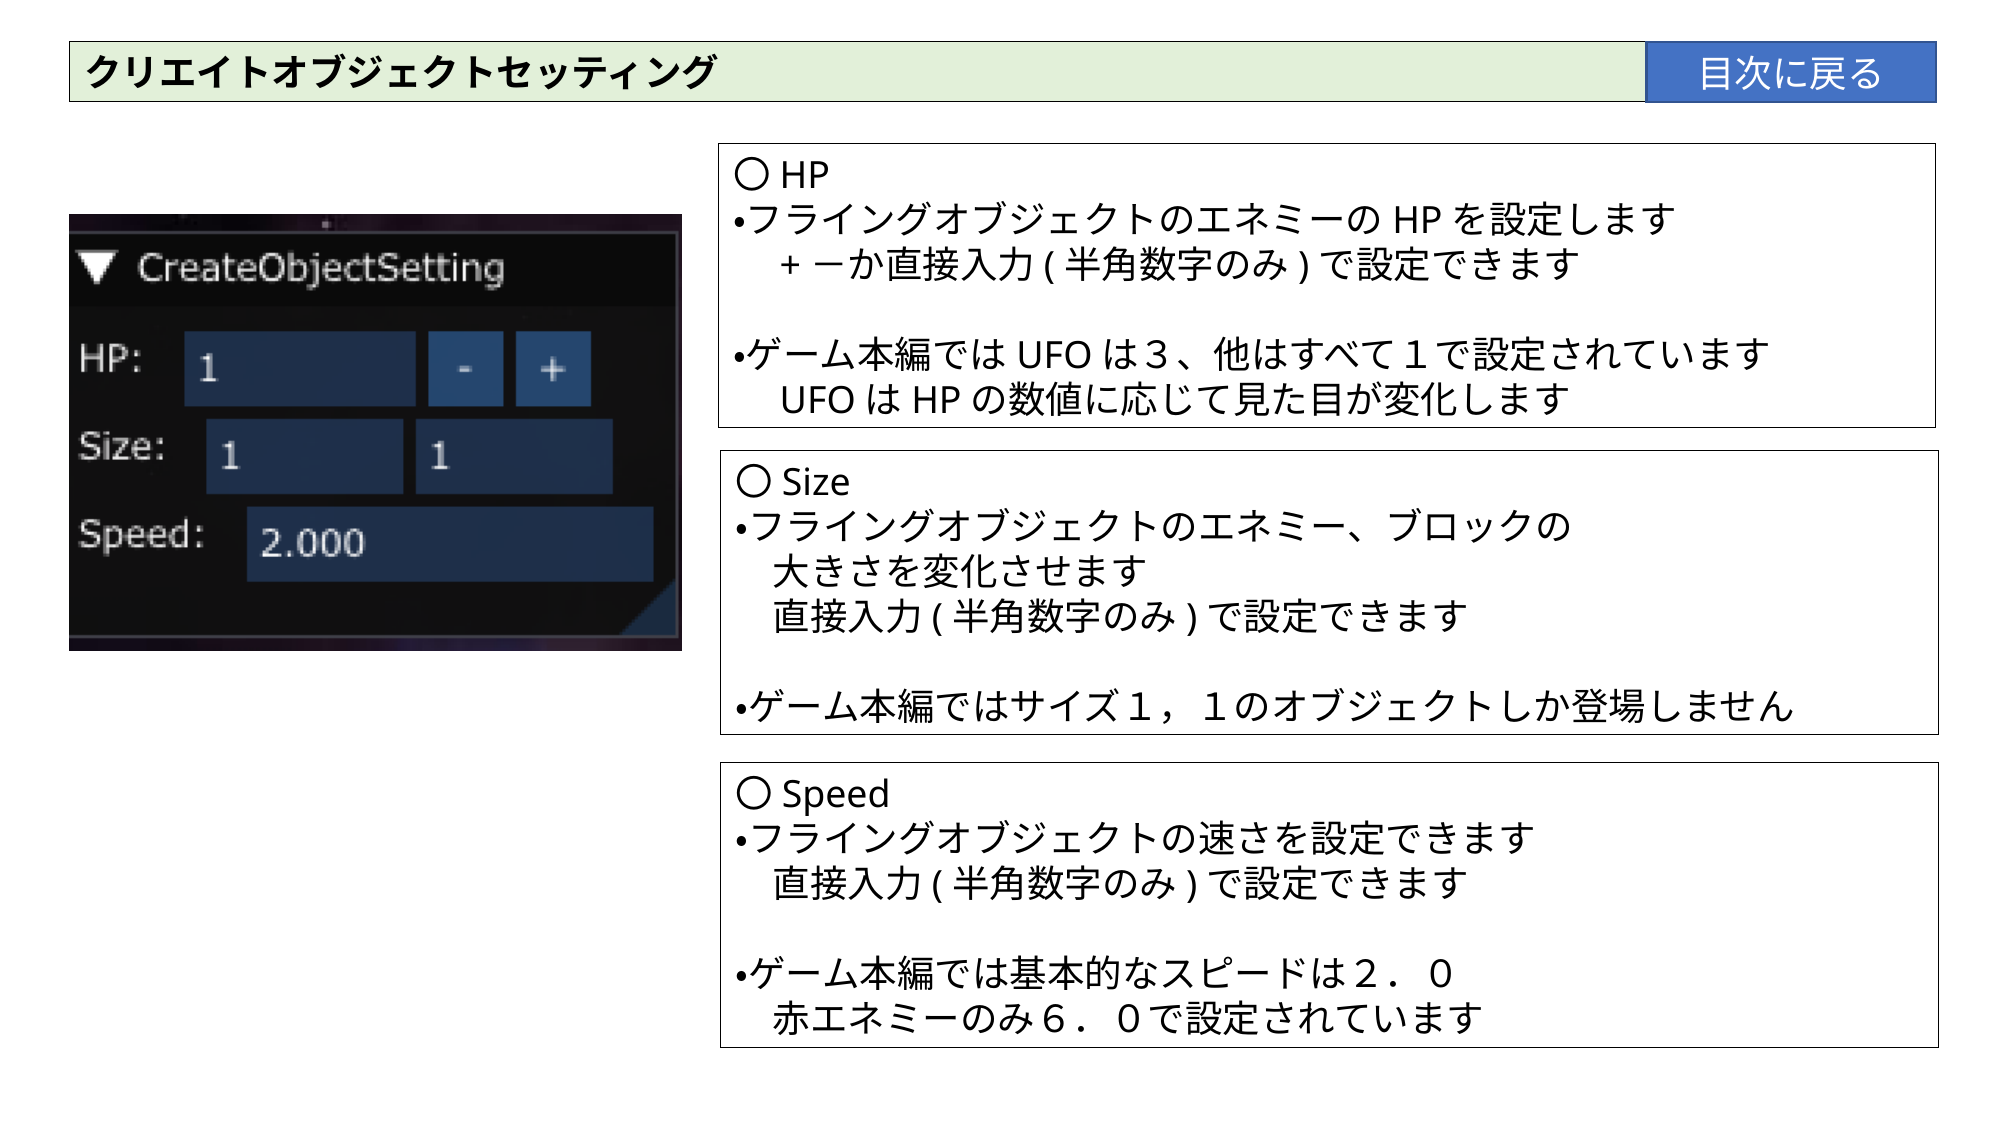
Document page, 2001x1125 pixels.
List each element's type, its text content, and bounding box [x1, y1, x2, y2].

text_box 〇HP ・フライングオブジェクトのエネミーのHPを設定します +－か直接入力(半角数字のみ)で設定できます ・ゲーム本編ではUFOは３、他はすべて１で設定されています UFOはHPの数値に応じて見た目が変化します [718, 143, 1936, 428]
text_box 目次に戻る [1645, 41, 1937, 103]
picture [69, 214, 682, 651]
text_box クリエイトオブジェクトセッティング [69, 41, 1645, 102]
text_box 〇Size ・フライングオブジェクトのエネミー、ブロックの 大きさを変化させます 直接入力(半角数字のみ)で設定できます ・ゲーム本編ではサイズ１，１のオブジェクトしか登場しません [720, 450, 1939, 735]
text_box 〇Speed ・フライングオブジェクトの速さを設定できます 直接入力(半角数字のみ)で設定できます ・ゲーム本編では基本的なスピードは２．０ 赤エネミーのみ６．０で設定されています [720, 762, 1939, 1048]
